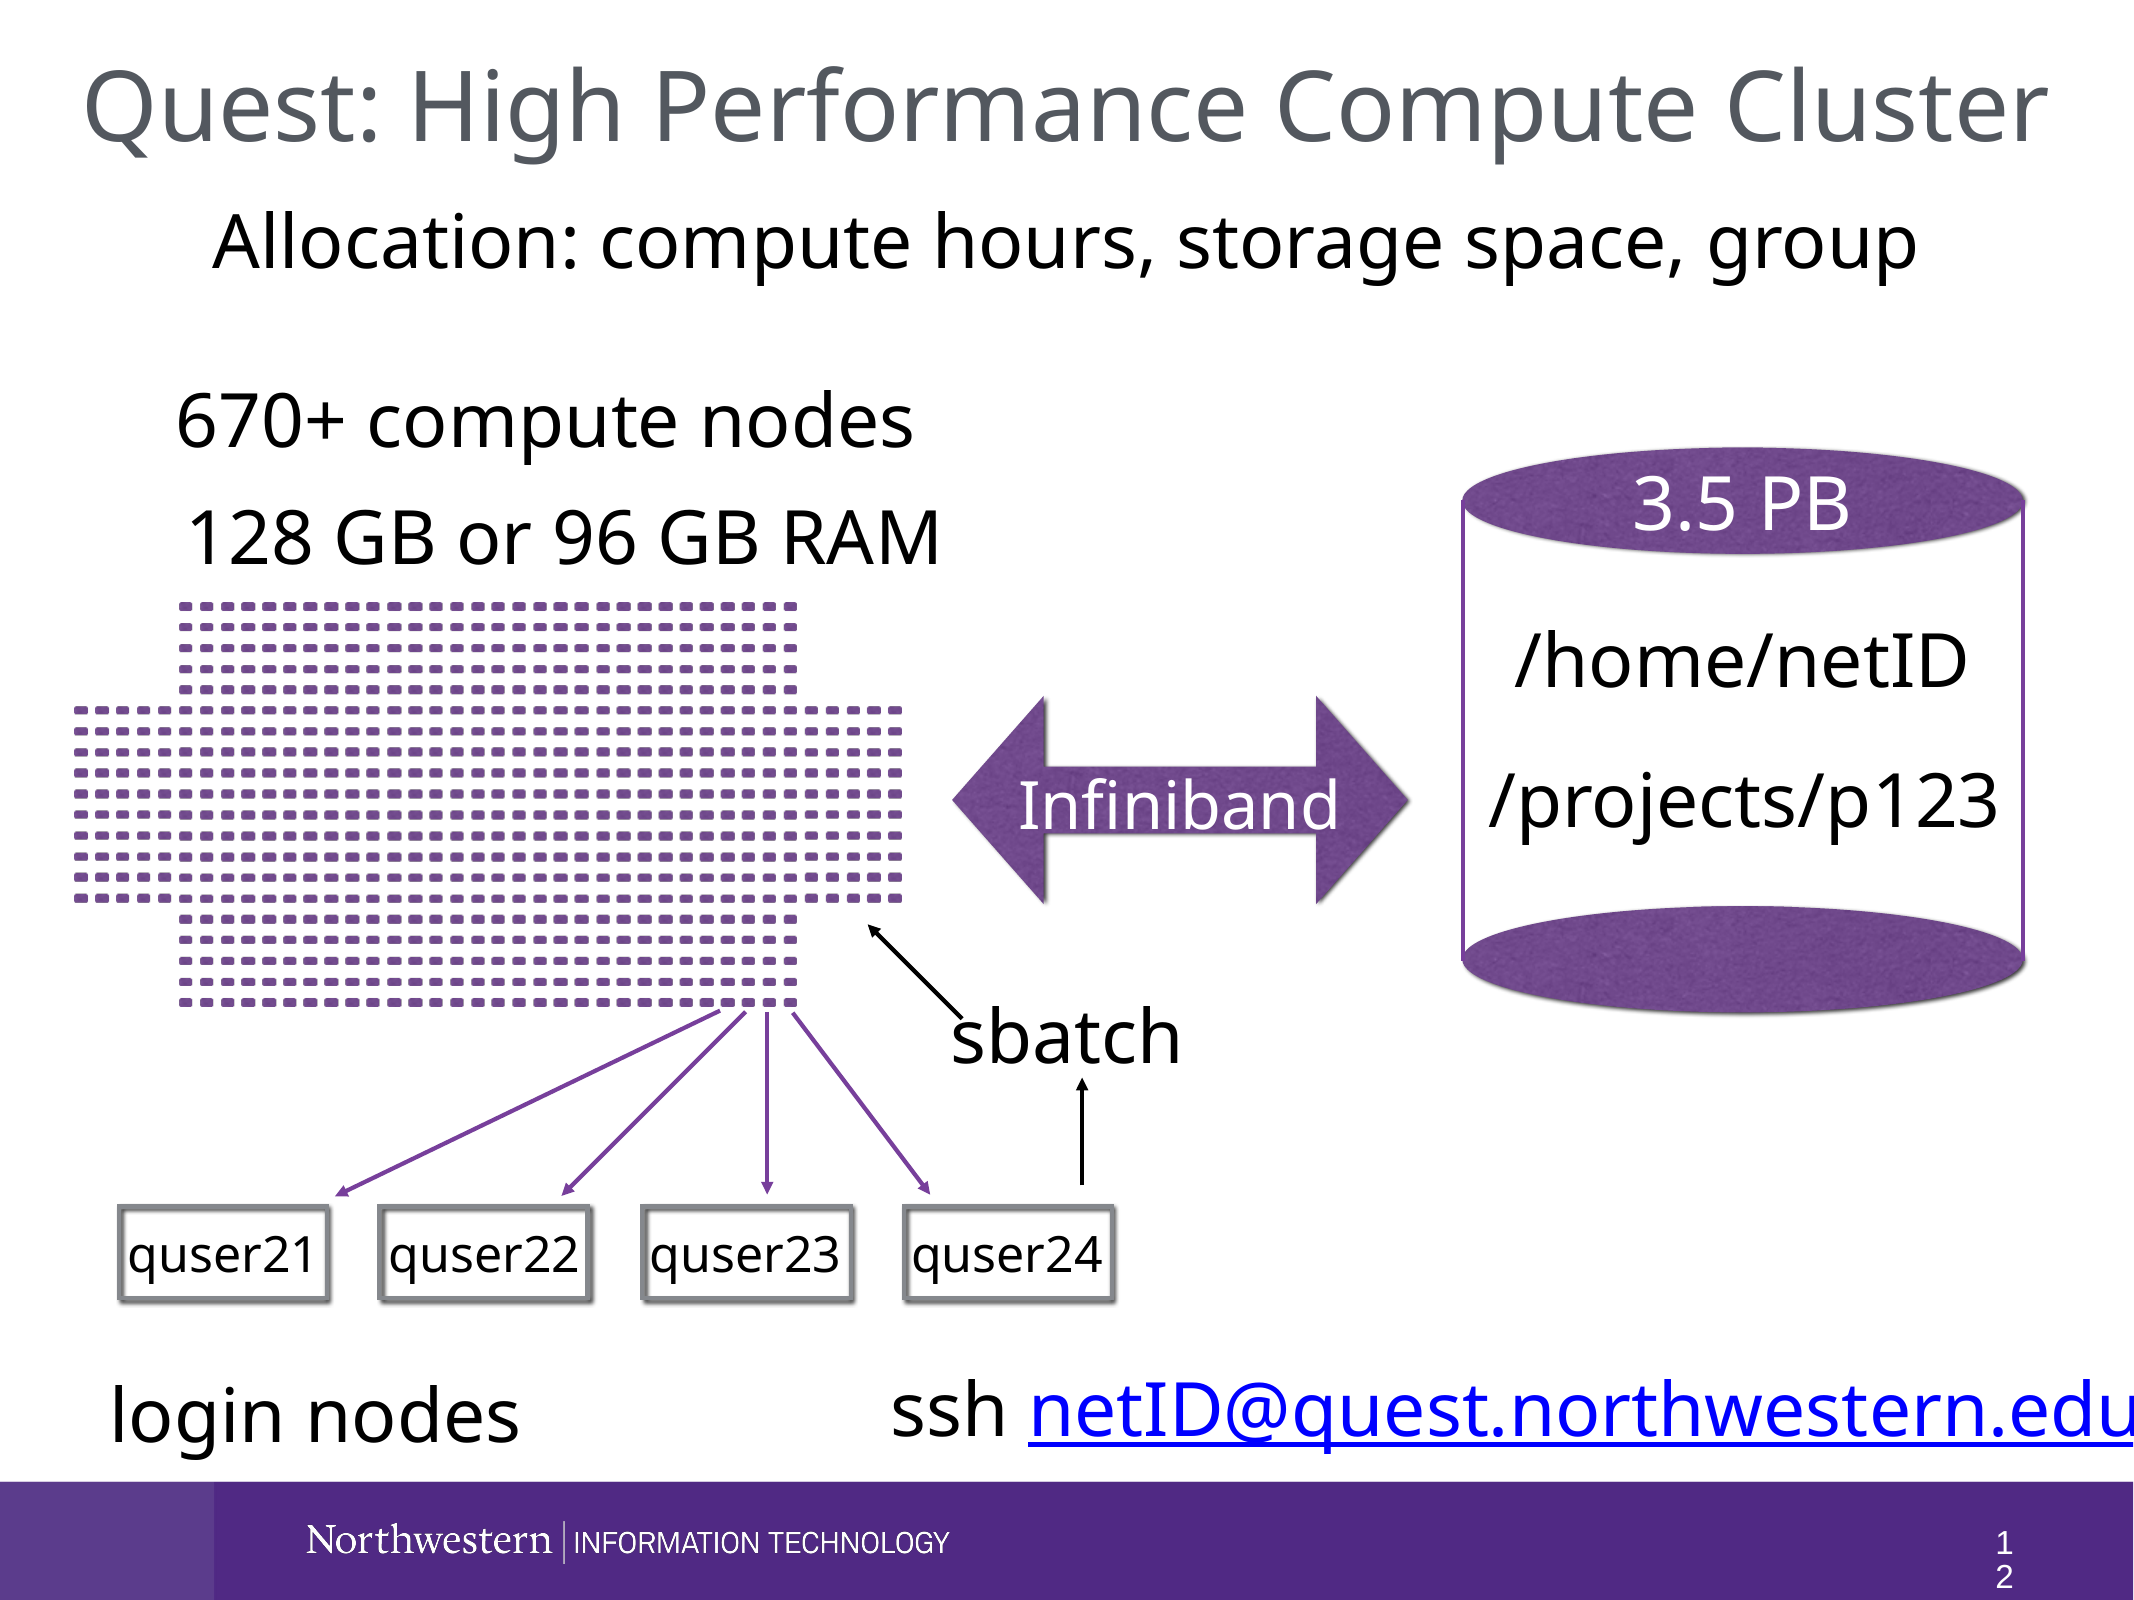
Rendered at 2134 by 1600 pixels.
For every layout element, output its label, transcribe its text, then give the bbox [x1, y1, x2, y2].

text_box ssh netID@quest.northwestern.edu [1114, 1352, 2134, 1472]
text_box 128 GB or 96 GB RAM [177, 481, 953, 588]
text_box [867, 924, 1187, 1186]
text_box 670+ compute nodes [167, 364, 925, 471]
text_box [952, 695, 1044, 905]
text_box Quest: High Performance Compute Cluster [73, 35, 2060, 170]
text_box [110, 1013, 1113, 1466]
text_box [1461, 447, 2024, 1013]
text_box Infiniband [1009, 754, 1350, 851]
slide_number 12 [1984, 1513, 2028, 1573]
picture [0, 0, 2134, 1600]
text_box [1316, 695, 1408, 905]
text_box Allocation: compute hours, storage space, group [127, 184, 2006, 292]
